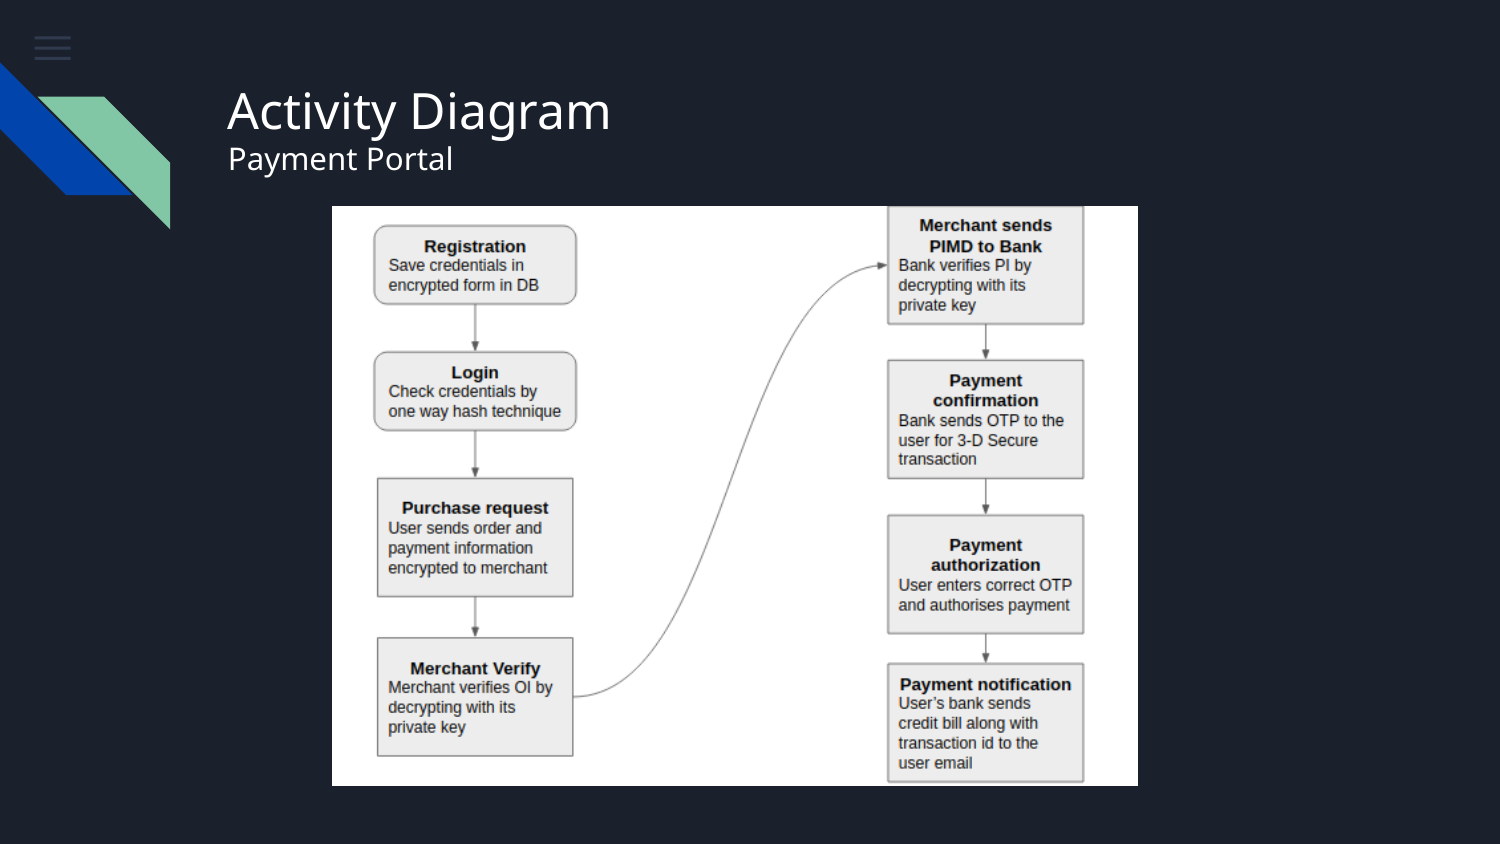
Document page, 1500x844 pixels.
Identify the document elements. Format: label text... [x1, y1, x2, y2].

title Activity Diagram Payment Portal [212, 64, 1368, 215]
picture [332, 206, 1138, 786]
